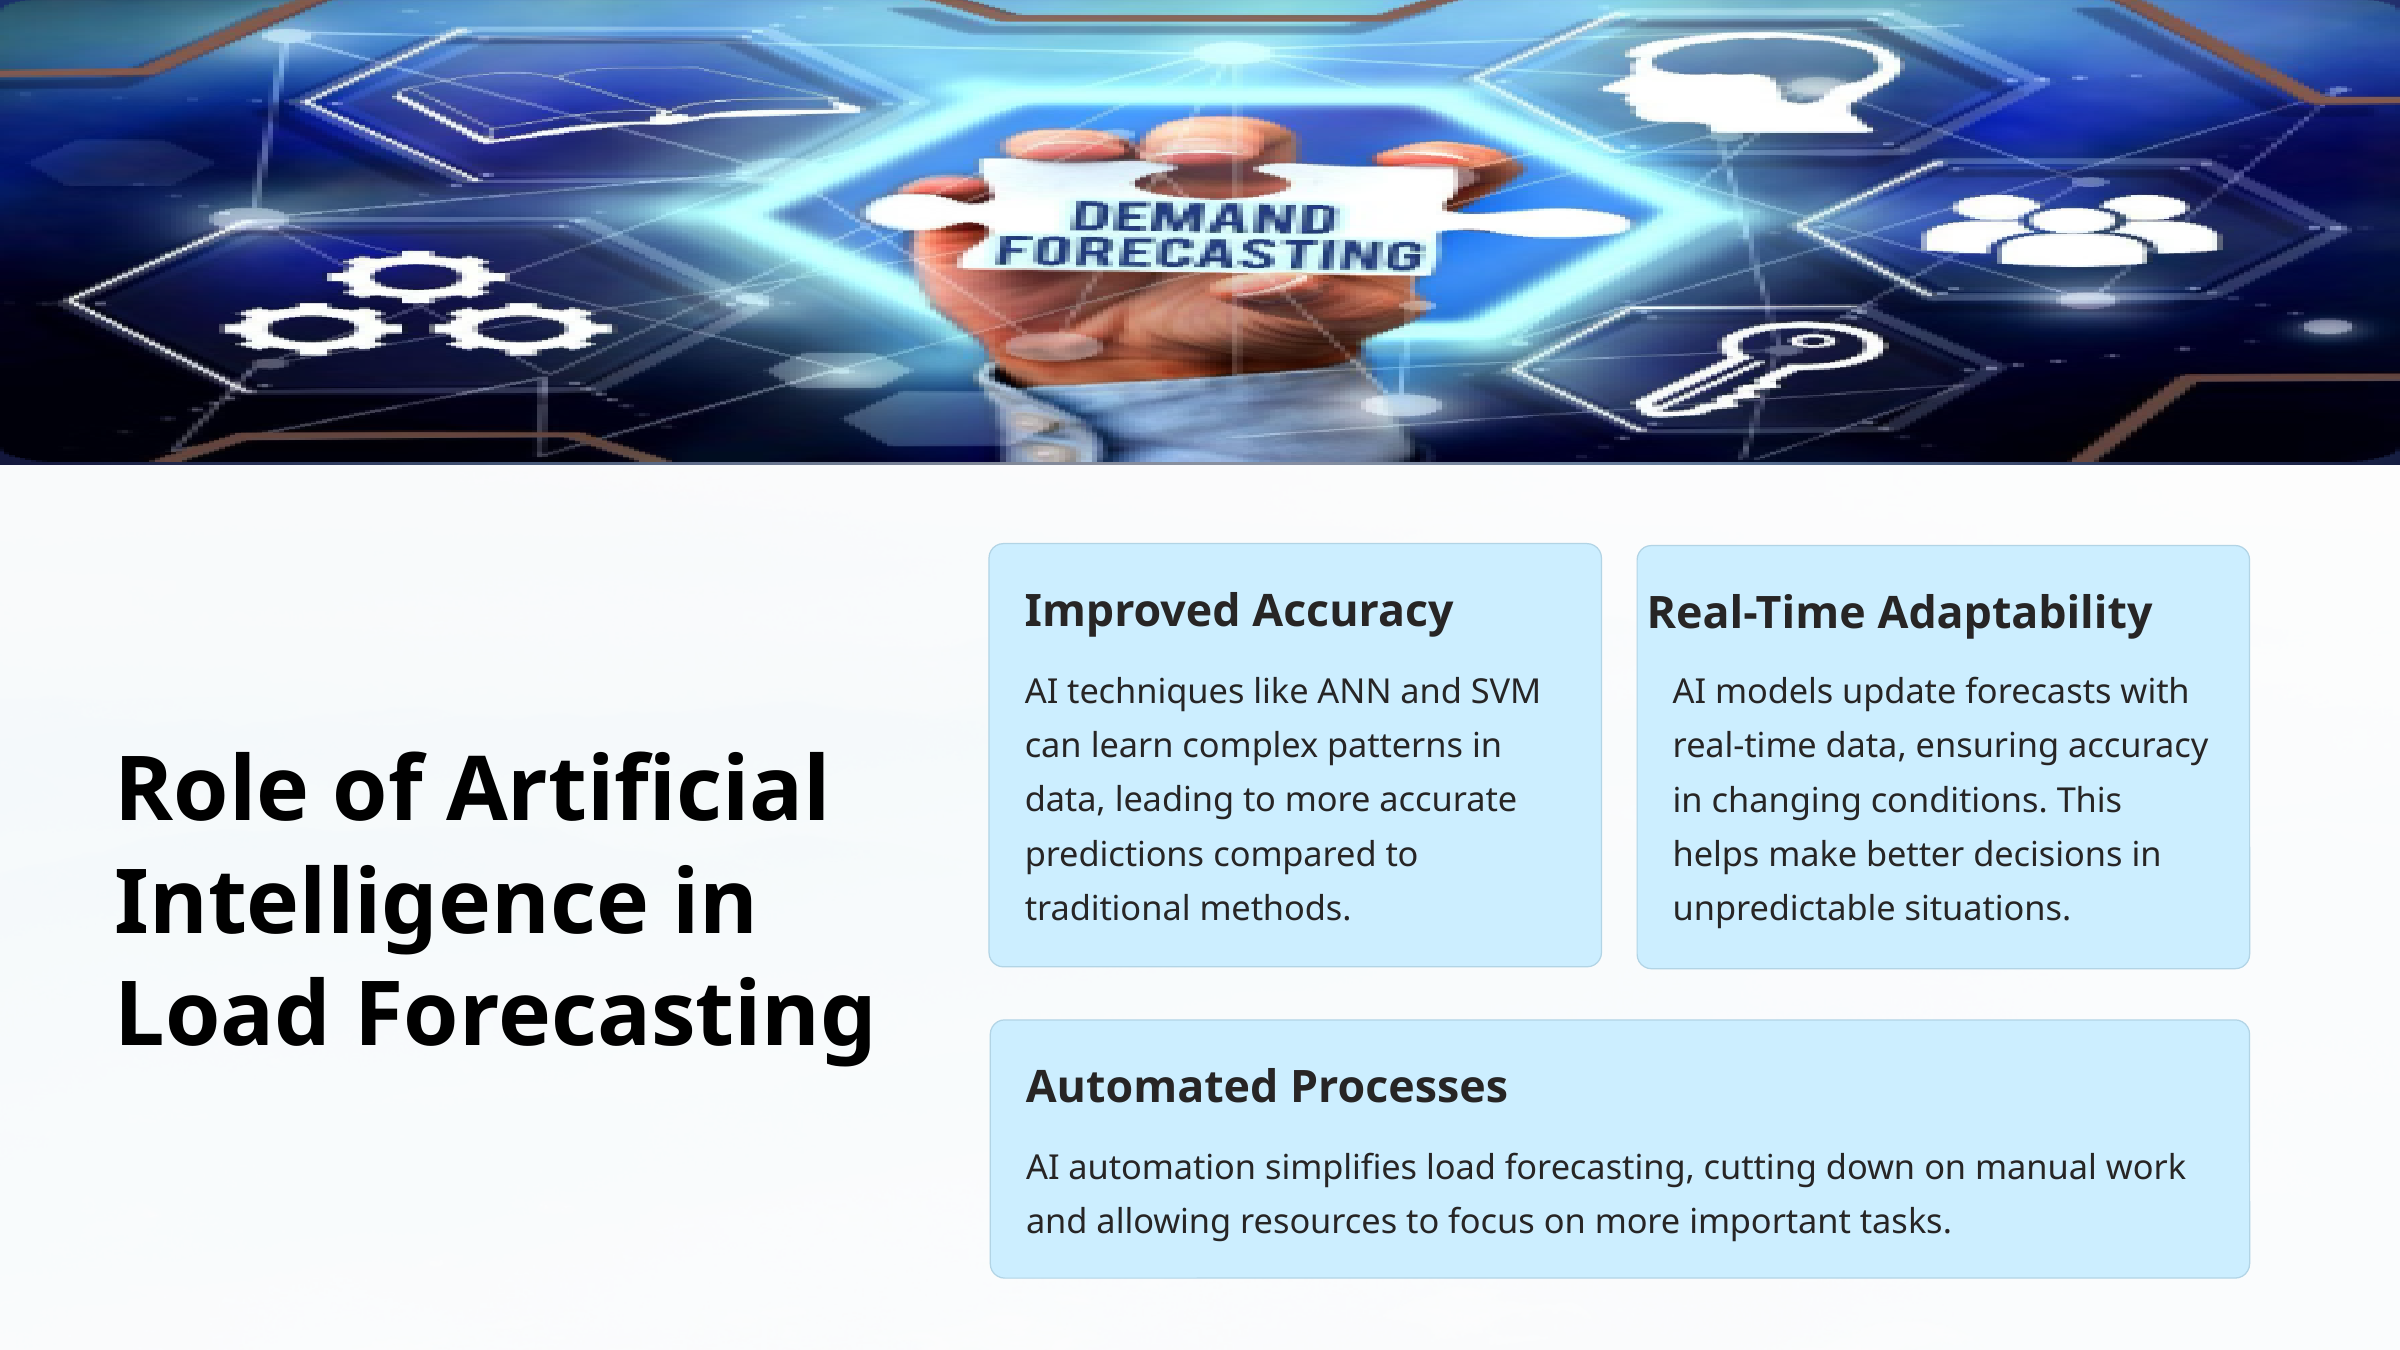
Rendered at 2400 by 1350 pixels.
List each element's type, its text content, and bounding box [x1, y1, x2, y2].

text_box [1637, 545, 2250, 969]
text_box [990, 1019, 2250, 1279]
text_box AI models update forecasts with real-time data, ensuring accuracy in changing conditions. This helps make better decisions in unpredictable situations. [1672, 656, 2214, 932]
text_box Real-Time Adaptability [1646, 581, 2129, 638]
text_box Role of Artificial Intelligence in Load Forecasting [114, 726, 988, 952]
text_box [988, 543, 1602, 967]
text_box AI techniques like ANN and SVM can learn complex patterns in data, leading to more accurate predictions compared to traditional methods. [1024, 656, 1566, 932]
picture [0, 0, 2400, 466]
text_box Improved Accuracy [1024, 579, 1476, 636]
text_box AI automation simplifies load forecasting, cutting down on manual work and allowing resources to focus on more important tasks. [1025, 1132, 2215, 1243]
text_box Automated Processes [1025, 1055, 1478, 1112]
